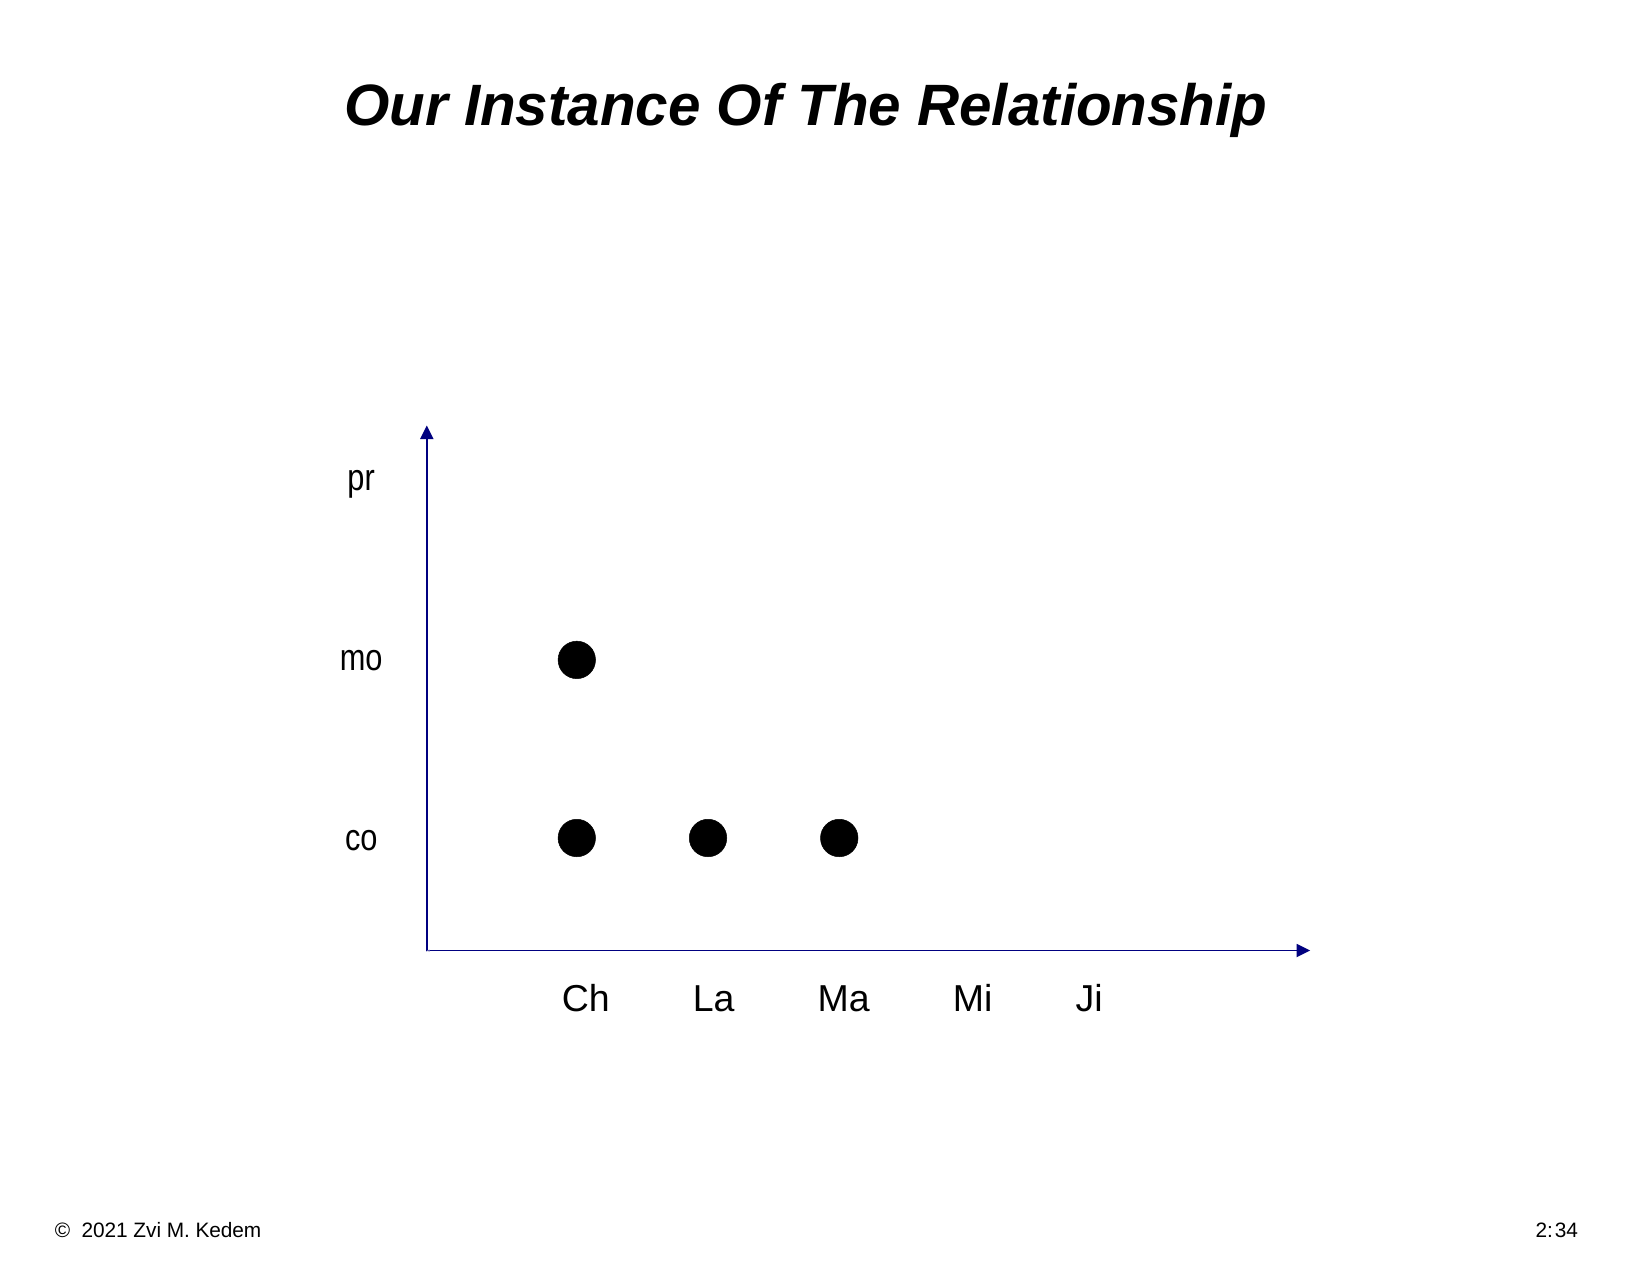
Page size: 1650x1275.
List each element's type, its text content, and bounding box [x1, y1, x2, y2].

title Our Instance Of The Relationship [111, 36, 1501, 176]
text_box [337, 422, 1313, 1026]
